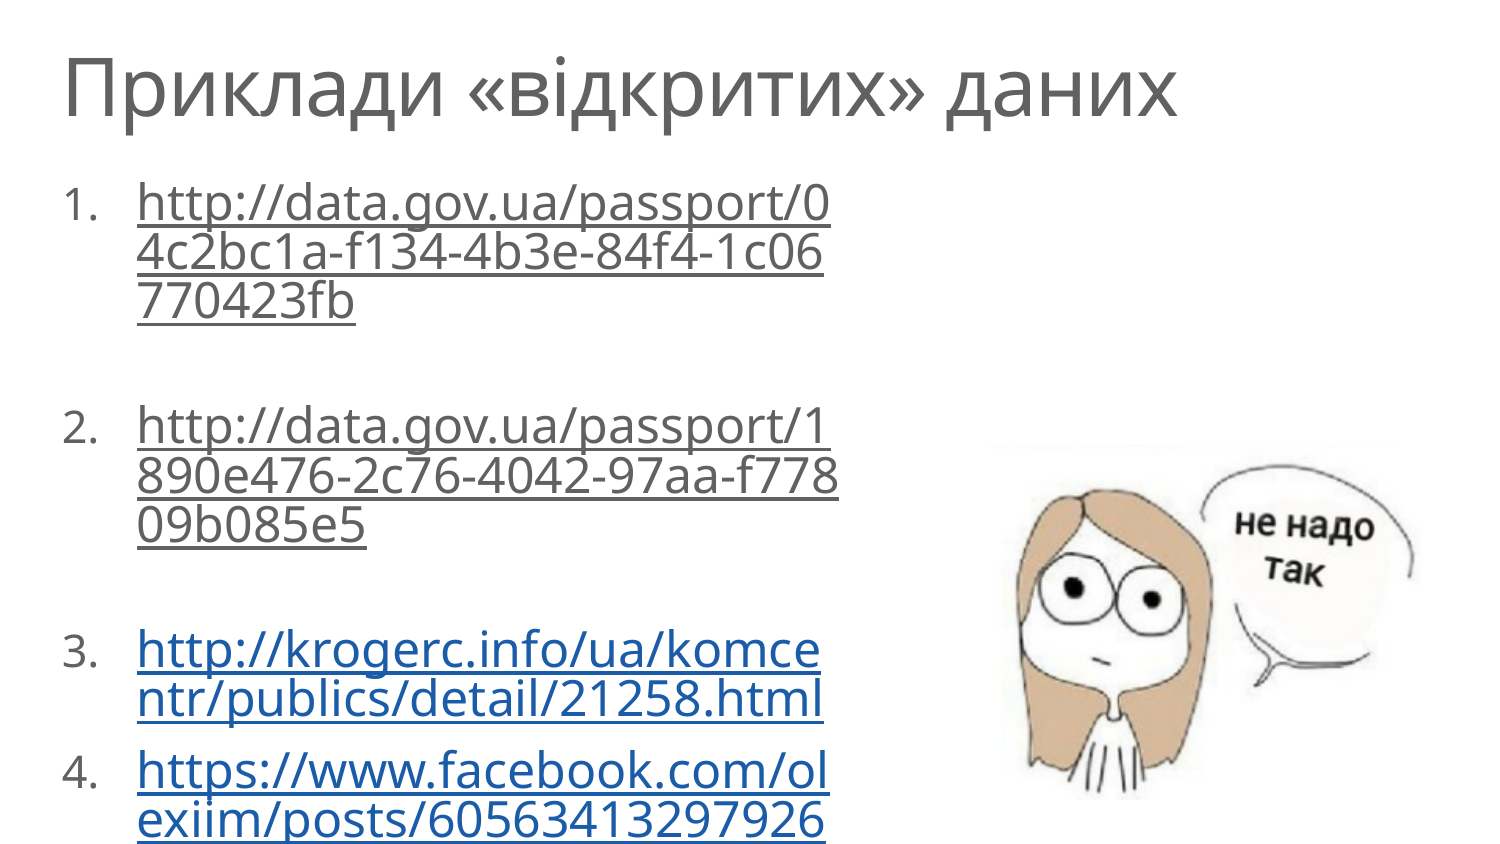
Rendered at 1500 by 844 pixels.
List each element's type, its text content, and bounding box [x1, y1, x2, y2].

title Приклади «відкритих» даних [44, 35, 1456, 147]
list http://data.gov.ua/passport/04c2bc1a-f134-4b3e-84f4-1c06770423fb http://data.gov.ua/passport/1890e476-2c76-4042-97aa-f77809b085e5 http://krogerc.info/ua/komcentr/publics/detail/21258.html https://www.facebook.com/olexiim/posts/605634132979260 [44, 160, 865, 765]
picture [984, 444, 1423, 800]
